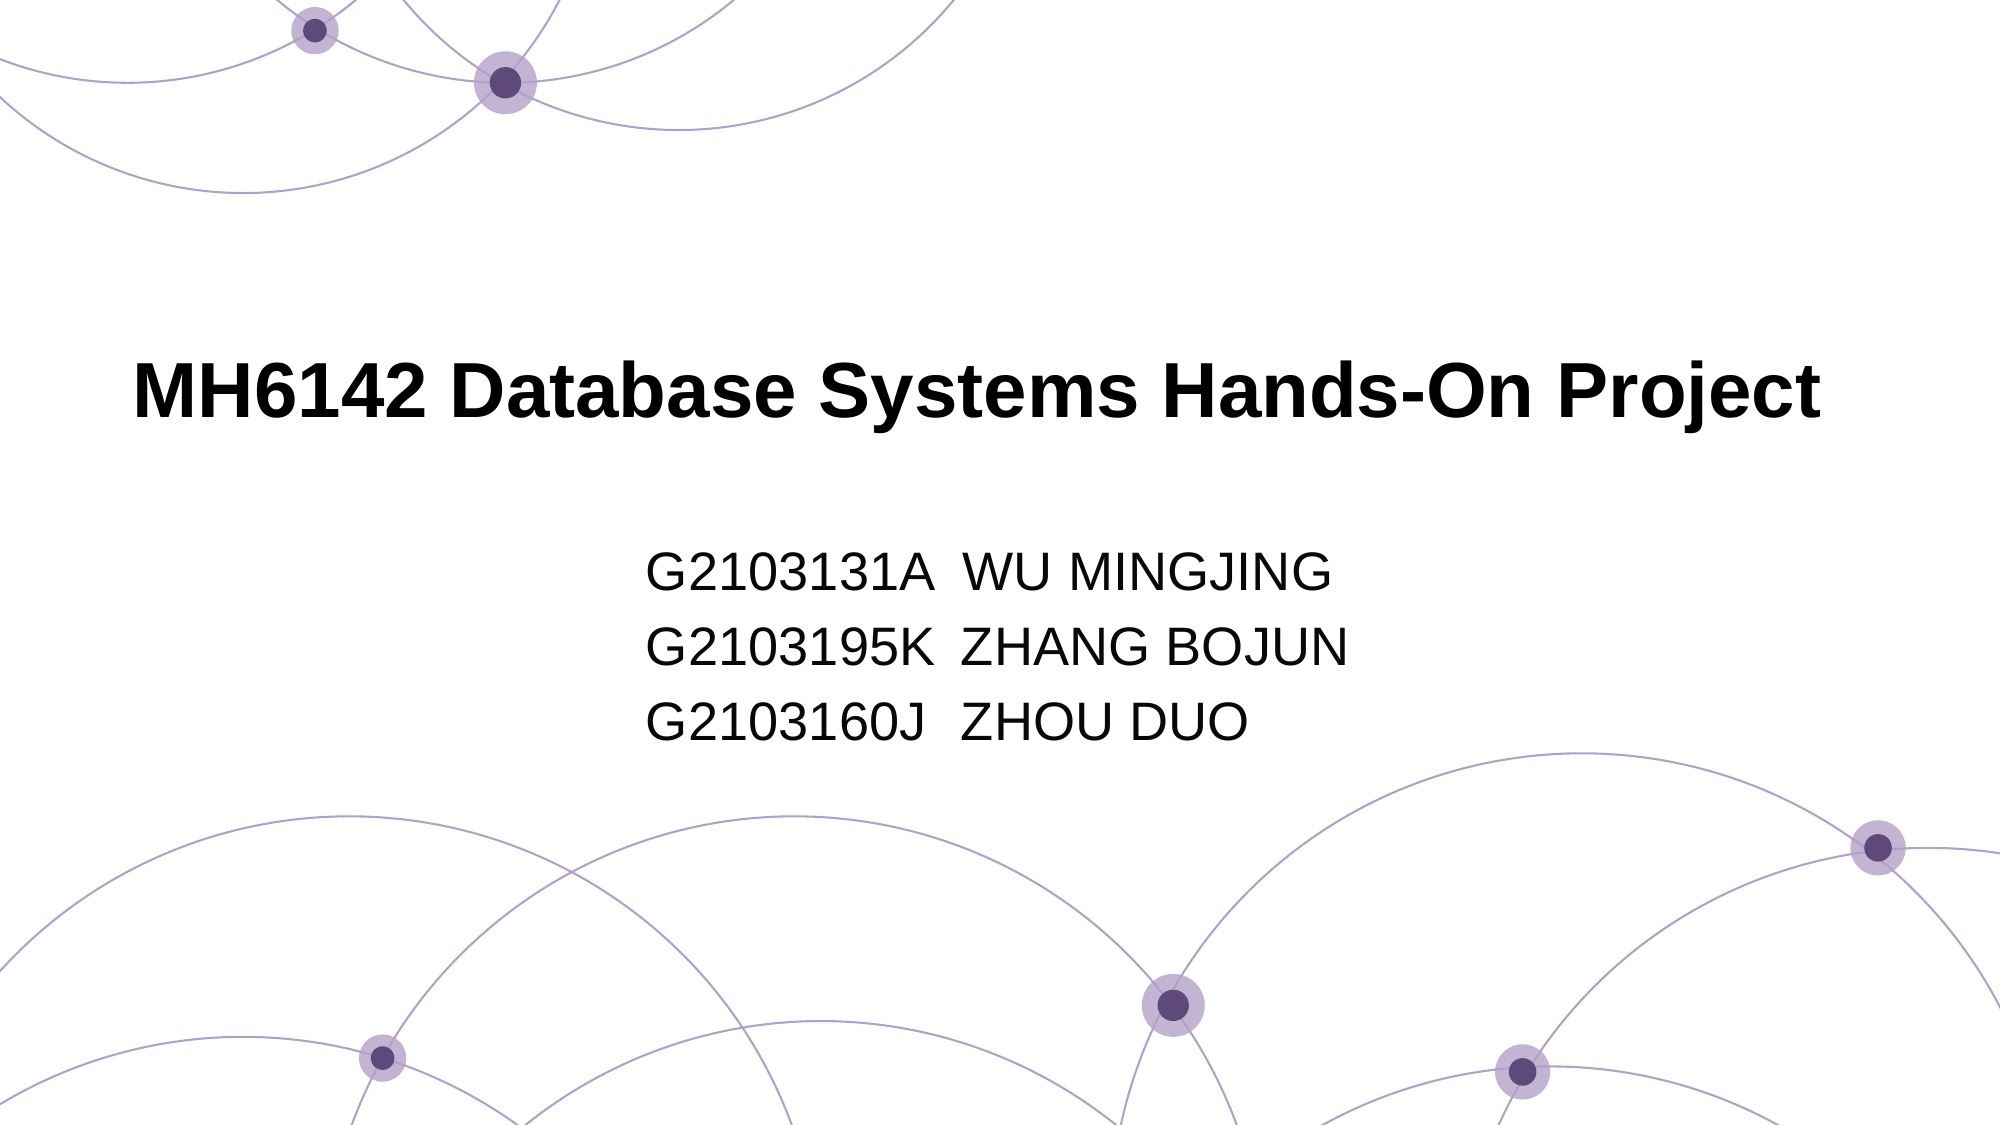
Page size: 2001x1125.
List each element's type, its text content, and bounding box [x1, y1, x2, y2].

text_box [1494, 1044, 1551, 1100]
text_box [1141, 973, 1205, 1038]
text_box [1850, 819, 1906, 876]
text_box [0, 753, 2000, 1125]
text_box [358, 1034, 407, 1082]
text_box G2103131A WU MINGJING G2103195K ZHANG BOJUN G2103160J ZHOU DUO [625, 516, 1375, 749]
text_box MH6142 Database Systems Hands-On Project [0, 315, 2000, 444]
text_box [291, 6, 339, 55]
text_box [473, 50, 538, 115]
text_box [0, 0, 1035, 194]
